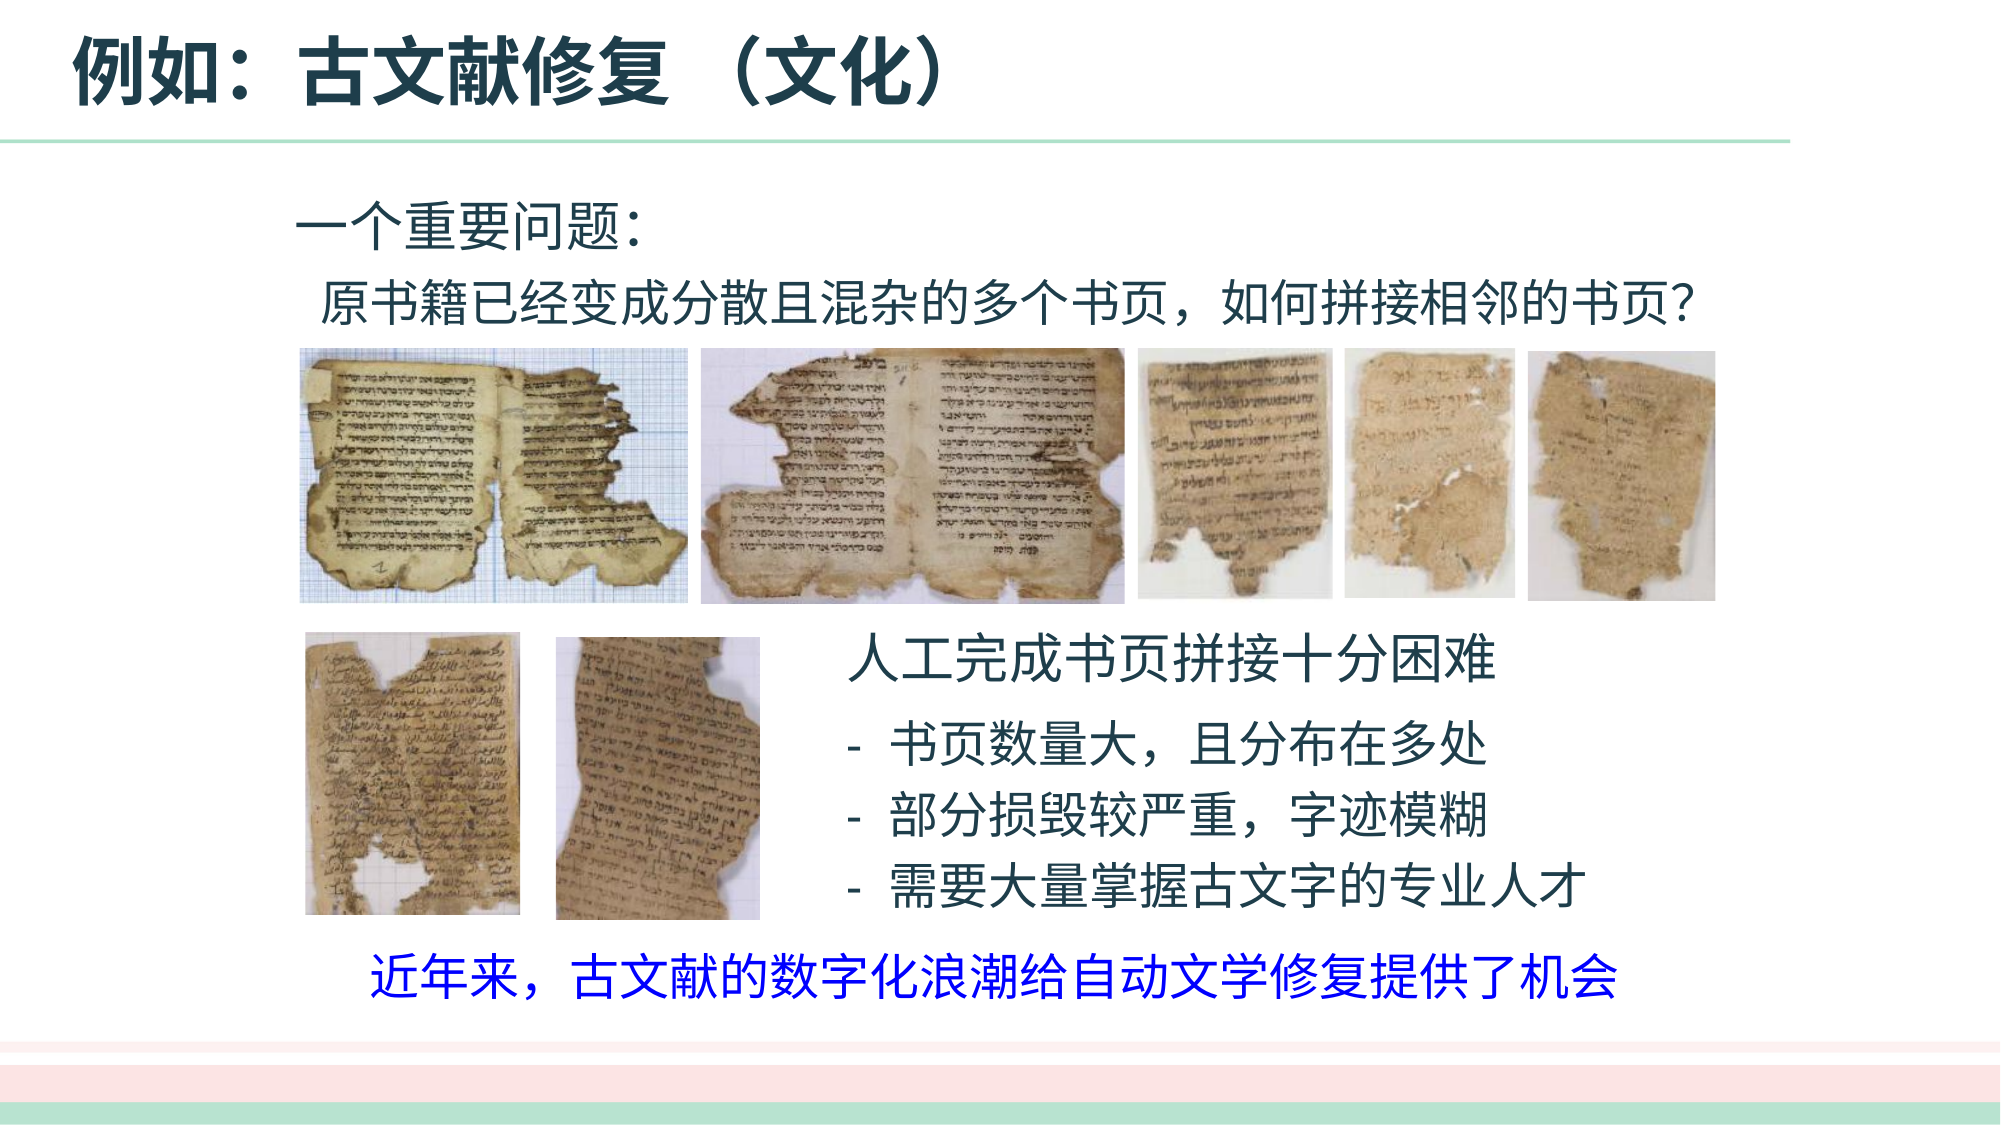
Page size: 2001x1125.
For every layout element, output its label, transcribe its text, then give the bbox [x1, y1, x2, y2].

text_box [305, 632, 367, 915]
text_box [1344, 348, 1516, 598]
text_box [1137, 348, 1333, 604]
picture [0, 0, 2001, 1125]
text_box 人工完成书页拼接十分困难 - 书页数量大，且分布在多处 - 部分损毁较严重，字迹模糊 - 需要大量掌握古文字的专业人才 近年来，古文献的数字化浪潮给自动文学修复提供了机会 [367, 624, 1622, 1007]
title 例如：古文献修复 （文化） [56, 11, 1782, 140]
text_box [299, 348, 688, 604]
text_box 一个重要问题： 原书籍已经变成分散且混杂的多个书页，如何拼接相邻的书页？ [292, 192, 1723, 334]
text_box [1527, 351, 1716, 601]
text_box [700, 348, 1125, 604]
